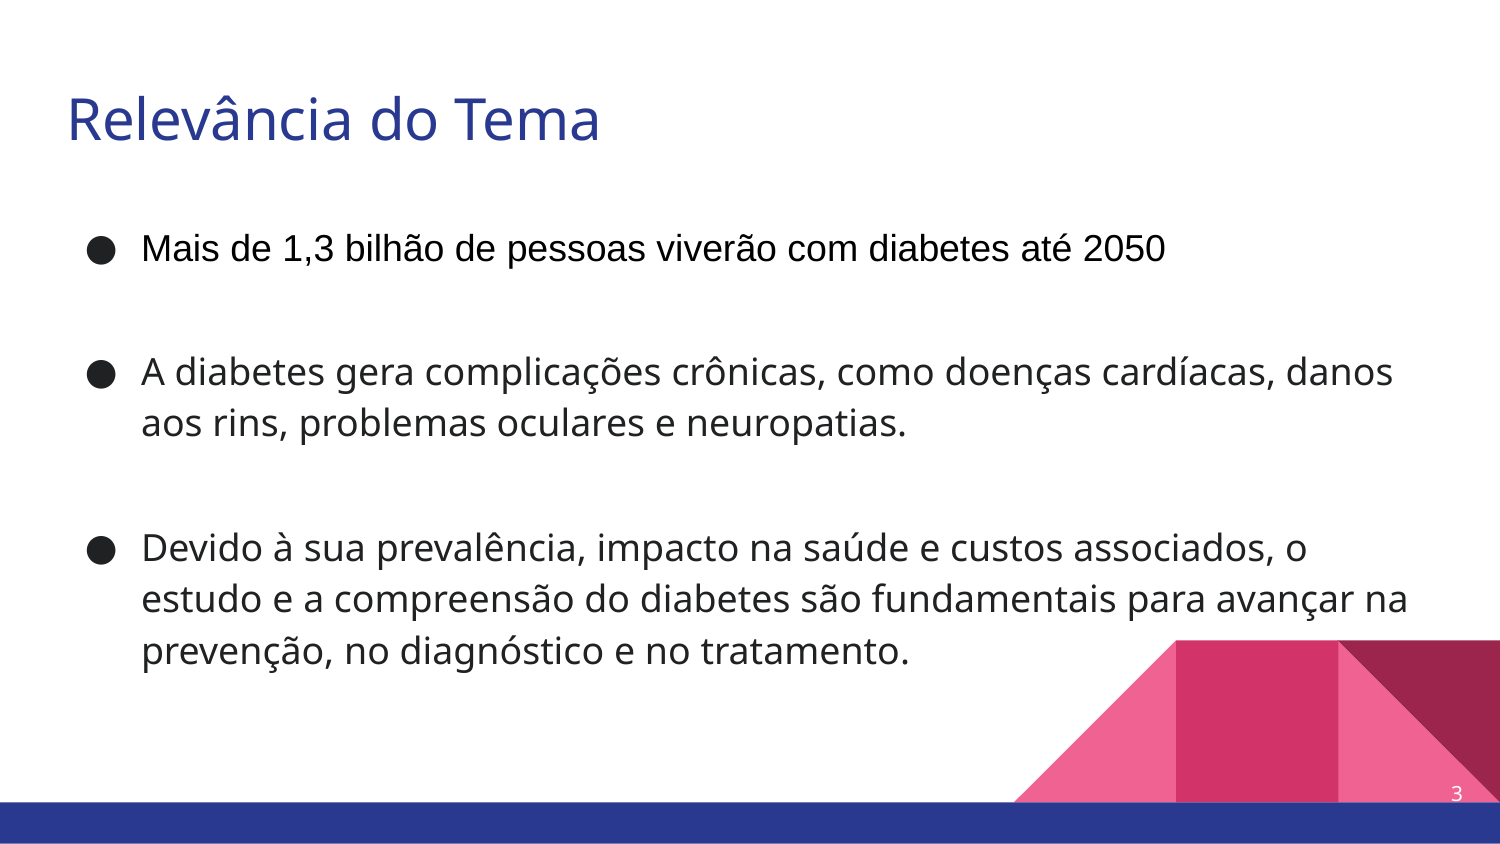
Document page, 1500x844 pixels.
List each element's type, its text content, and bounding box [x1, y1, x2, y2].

list Mais de 1,3 bilhão de pessoas viverão com diabetes até 2050 A diabetes gera complicações crônicas, como doenças cardíacas, danos aos rins, problemas oculares e neuropatias. Devido à sua prevalência, impacto na saúde e custos associados, o estudo e a compreensão do diabetes são fundamentais para avançar na prevenção, no diagnóstico e no tratamento. [51, 201, 1449, 750]
title Relevância do Tema [51, 67, 1449, 167]
slide_number ‹#› [1387, 762, 1478, 828]
